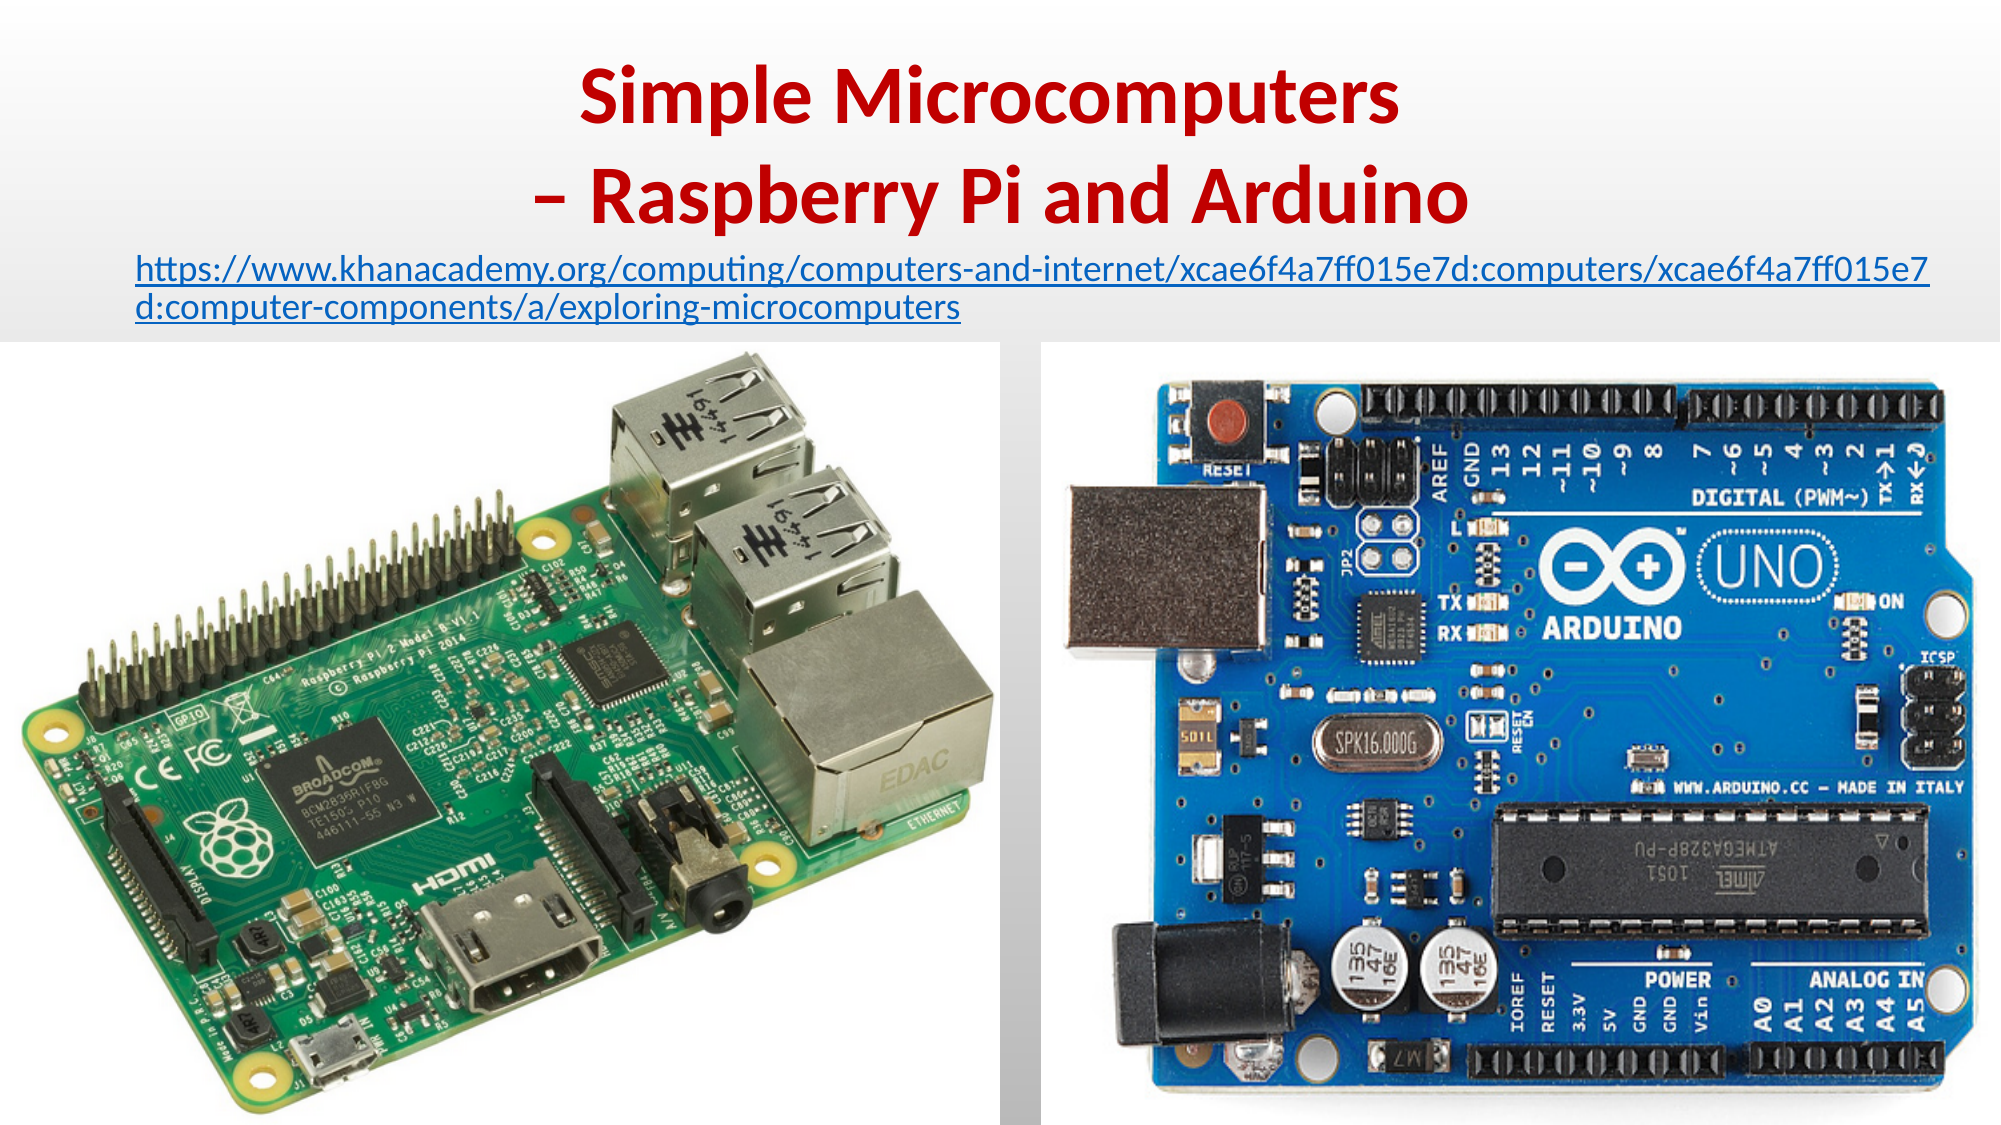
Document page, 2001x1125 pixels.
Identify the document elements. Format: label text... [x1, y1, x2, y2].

picture [1041, 342, 2000, 1125]
text_box Simple Microcomputers – Raspberry Pi and Arduino [140, 32, 1860, 236]
text_box https://www.khanacademy.org/computing/computers-and-internet/xcae6f4a7ff015e7d:computers/xcae6f4a7ff015e7d:computer-components/a/exploring-microcomputers [120, 236, 1964, 342]
picture [0, 342, 1000, 1125]
